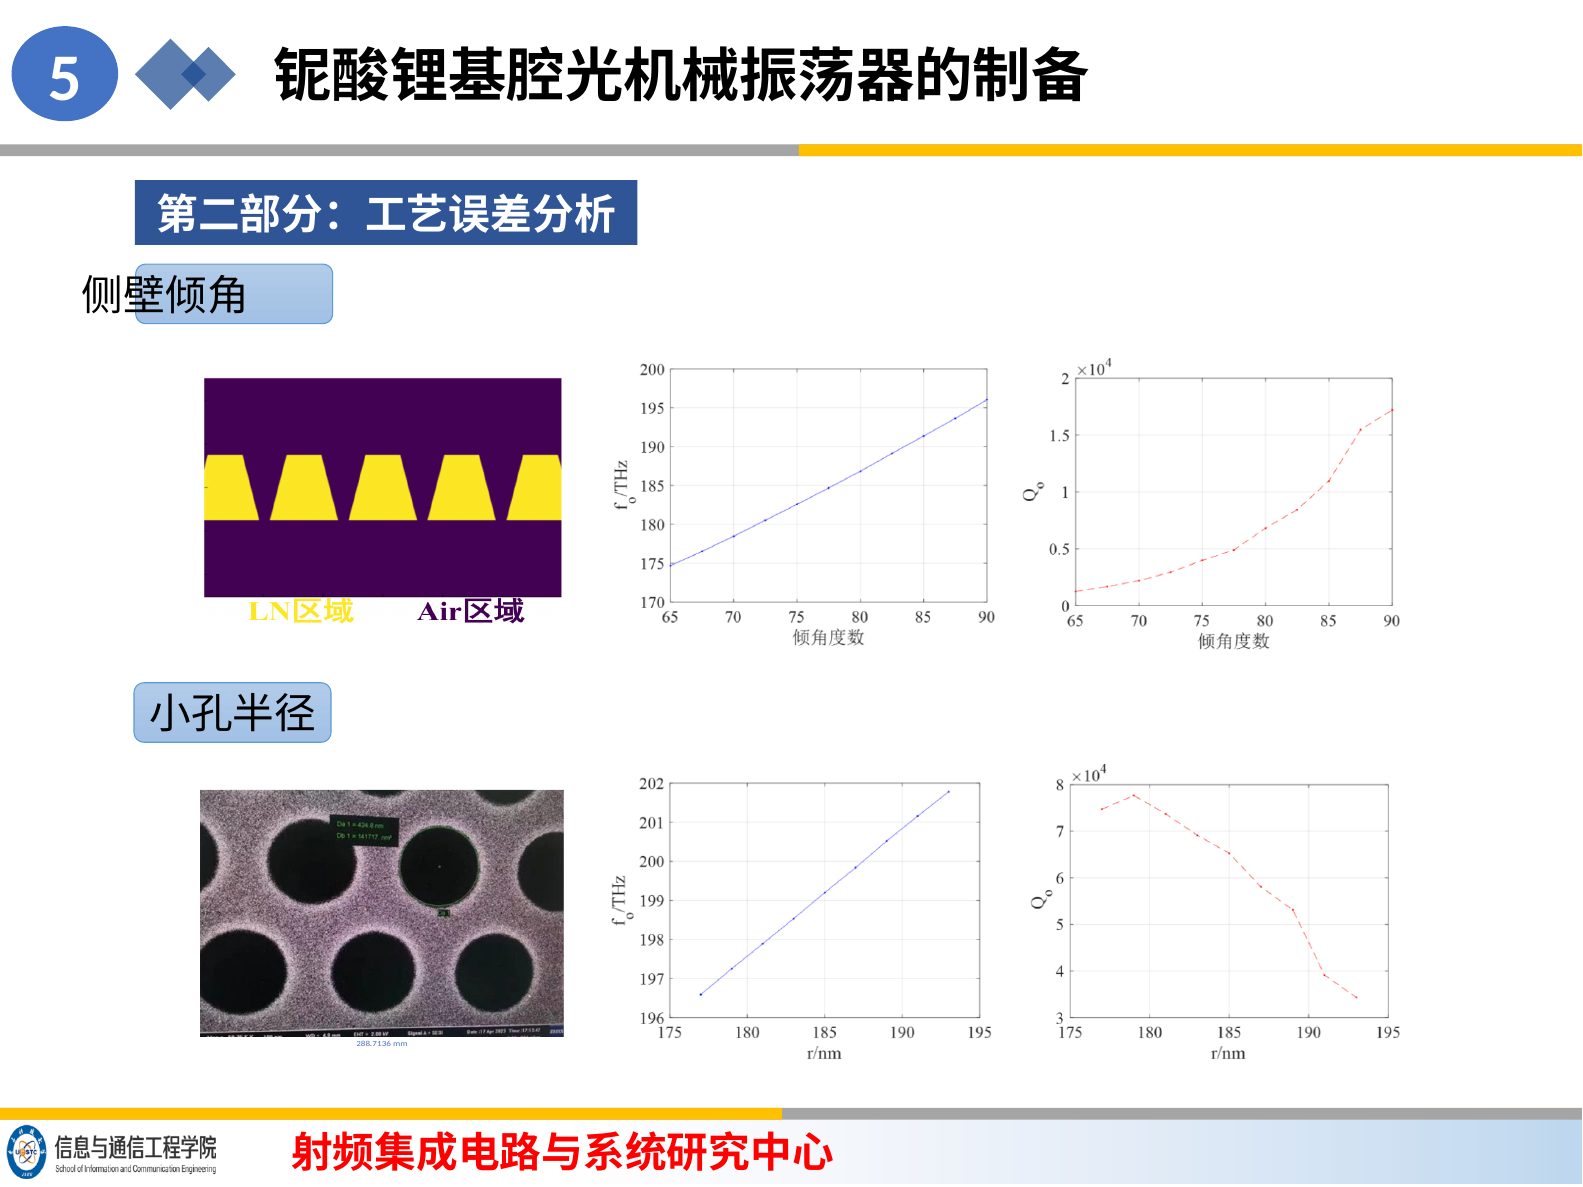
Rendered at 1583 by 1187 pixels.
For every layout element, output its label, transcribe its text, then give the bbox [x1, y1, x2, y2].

picture [134, 763, 1448, 1077]
text_box [133, 37, 193, 112]
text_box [135, 261, 333, 327]
text_box 铌酸锂基腔光机械振荡器的制备 [259, 30, 1105, 116]
text_box 第二部分：工艺误差分析 [134, 180, 638, 245]
text_box 5 [10, 25, 120, 123]
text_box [134, 679, 333, 746]
picture [135, 352, 1448, 662]
text_box [179, 45, 238, 104]
picture [6, 1124, 216, 1179]
